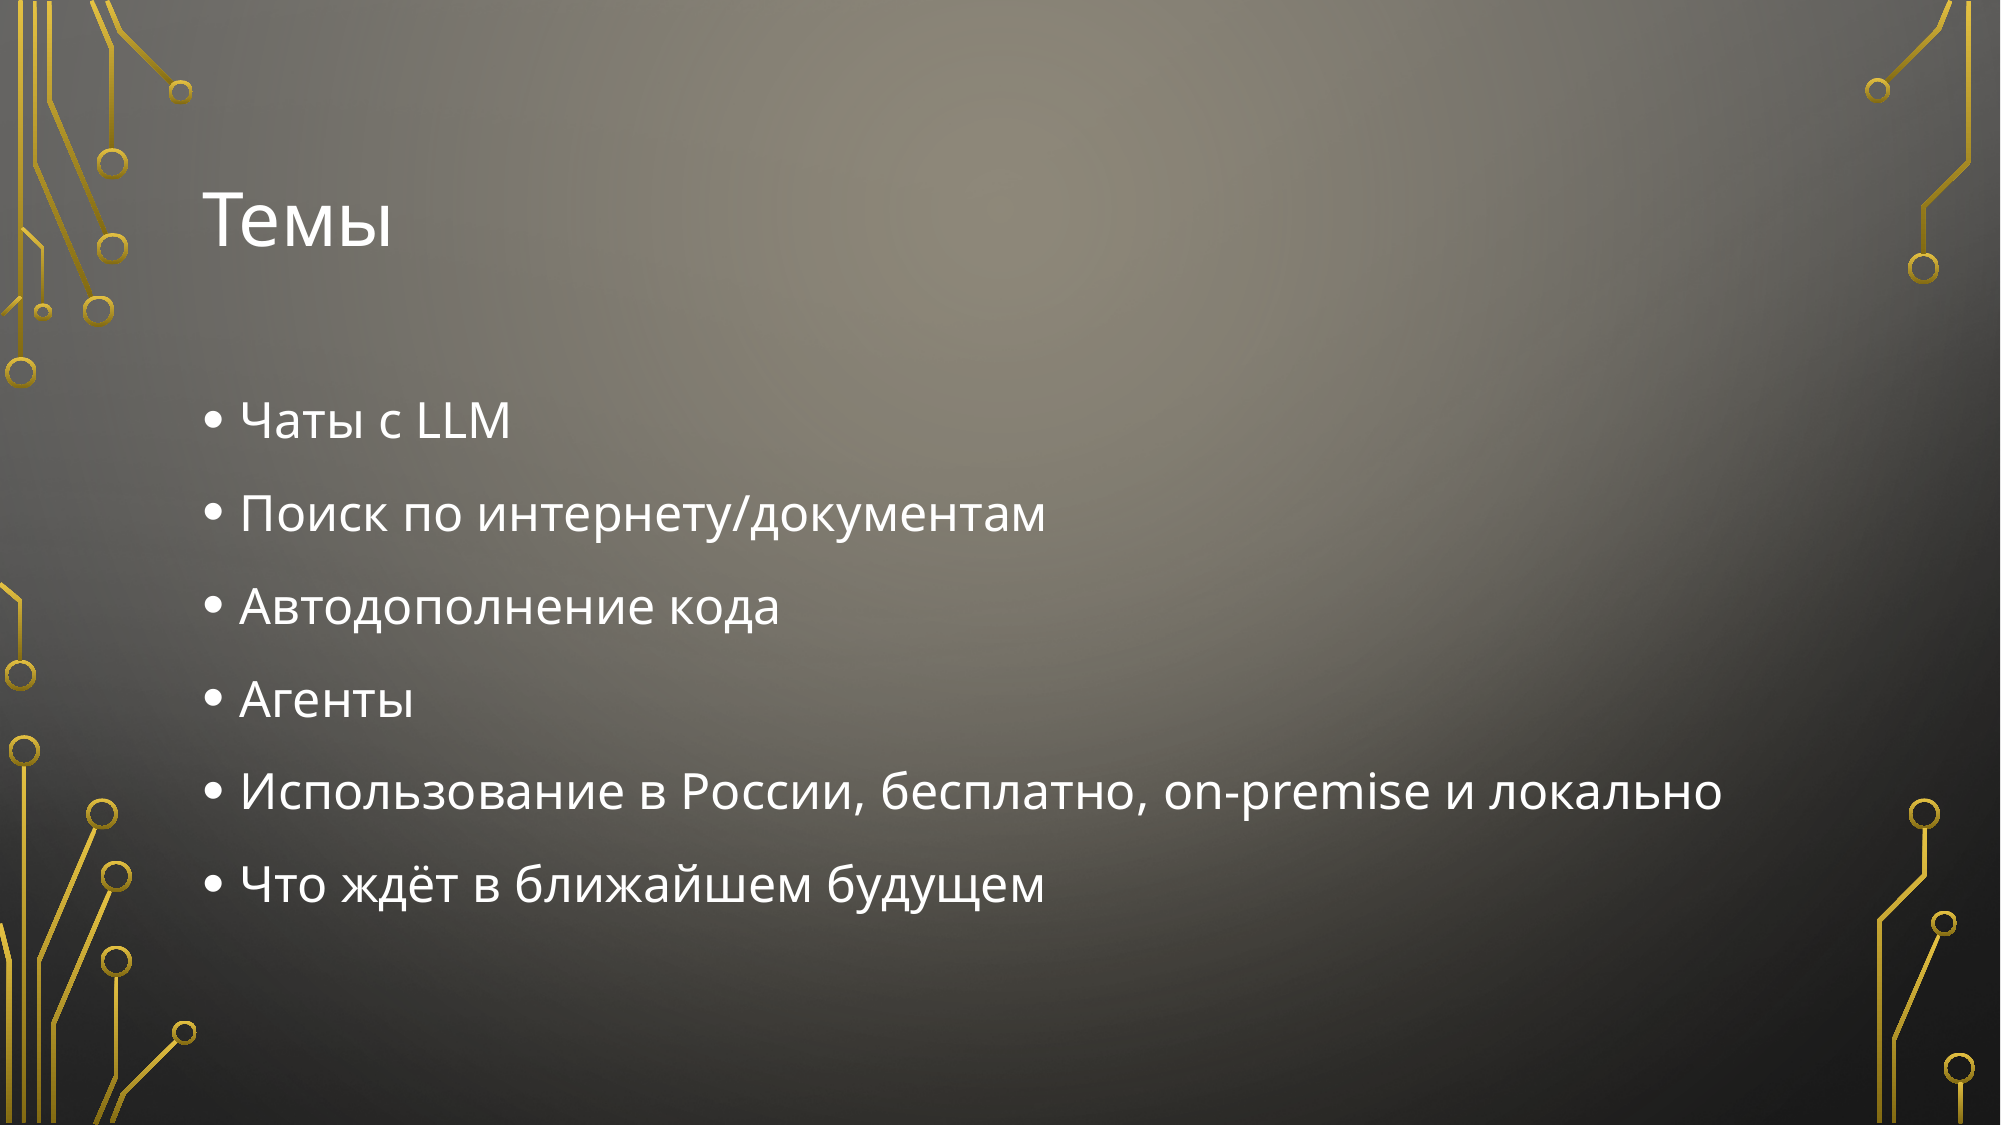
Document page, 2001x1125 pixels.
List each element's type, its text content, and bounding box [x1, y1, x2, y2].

title Темы [187, 101, 1813, 344]
list Чаты с LLM Поиск по интернету/документам Автодополнение кода Агенты Использование в России, бесплатно, on-premise и локально Что ждёт в ближайшем будущем [187, 369, 1813, 950]
